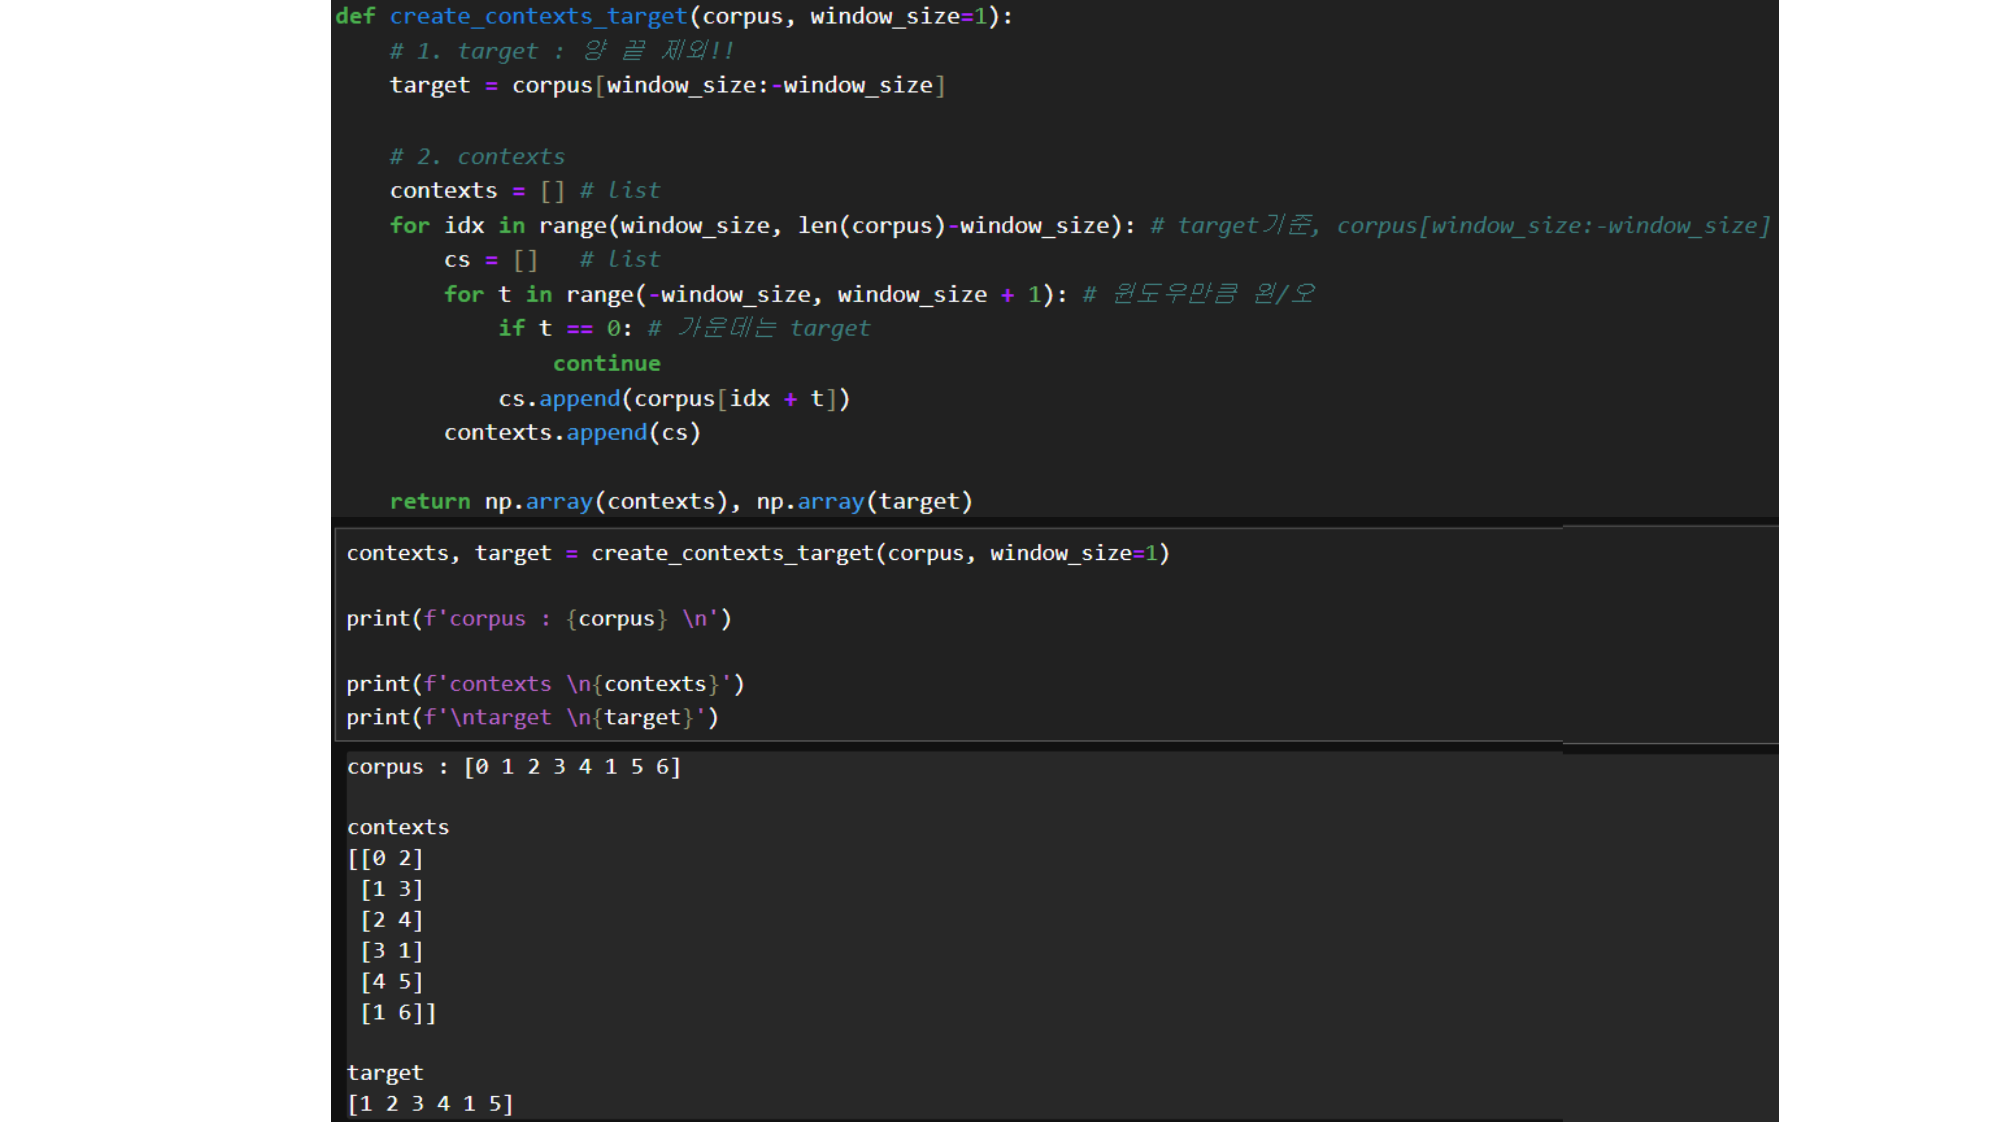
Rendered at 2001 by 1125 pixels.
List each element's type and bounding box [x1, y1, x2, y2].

picture [331, 0, 1779, 1122]
